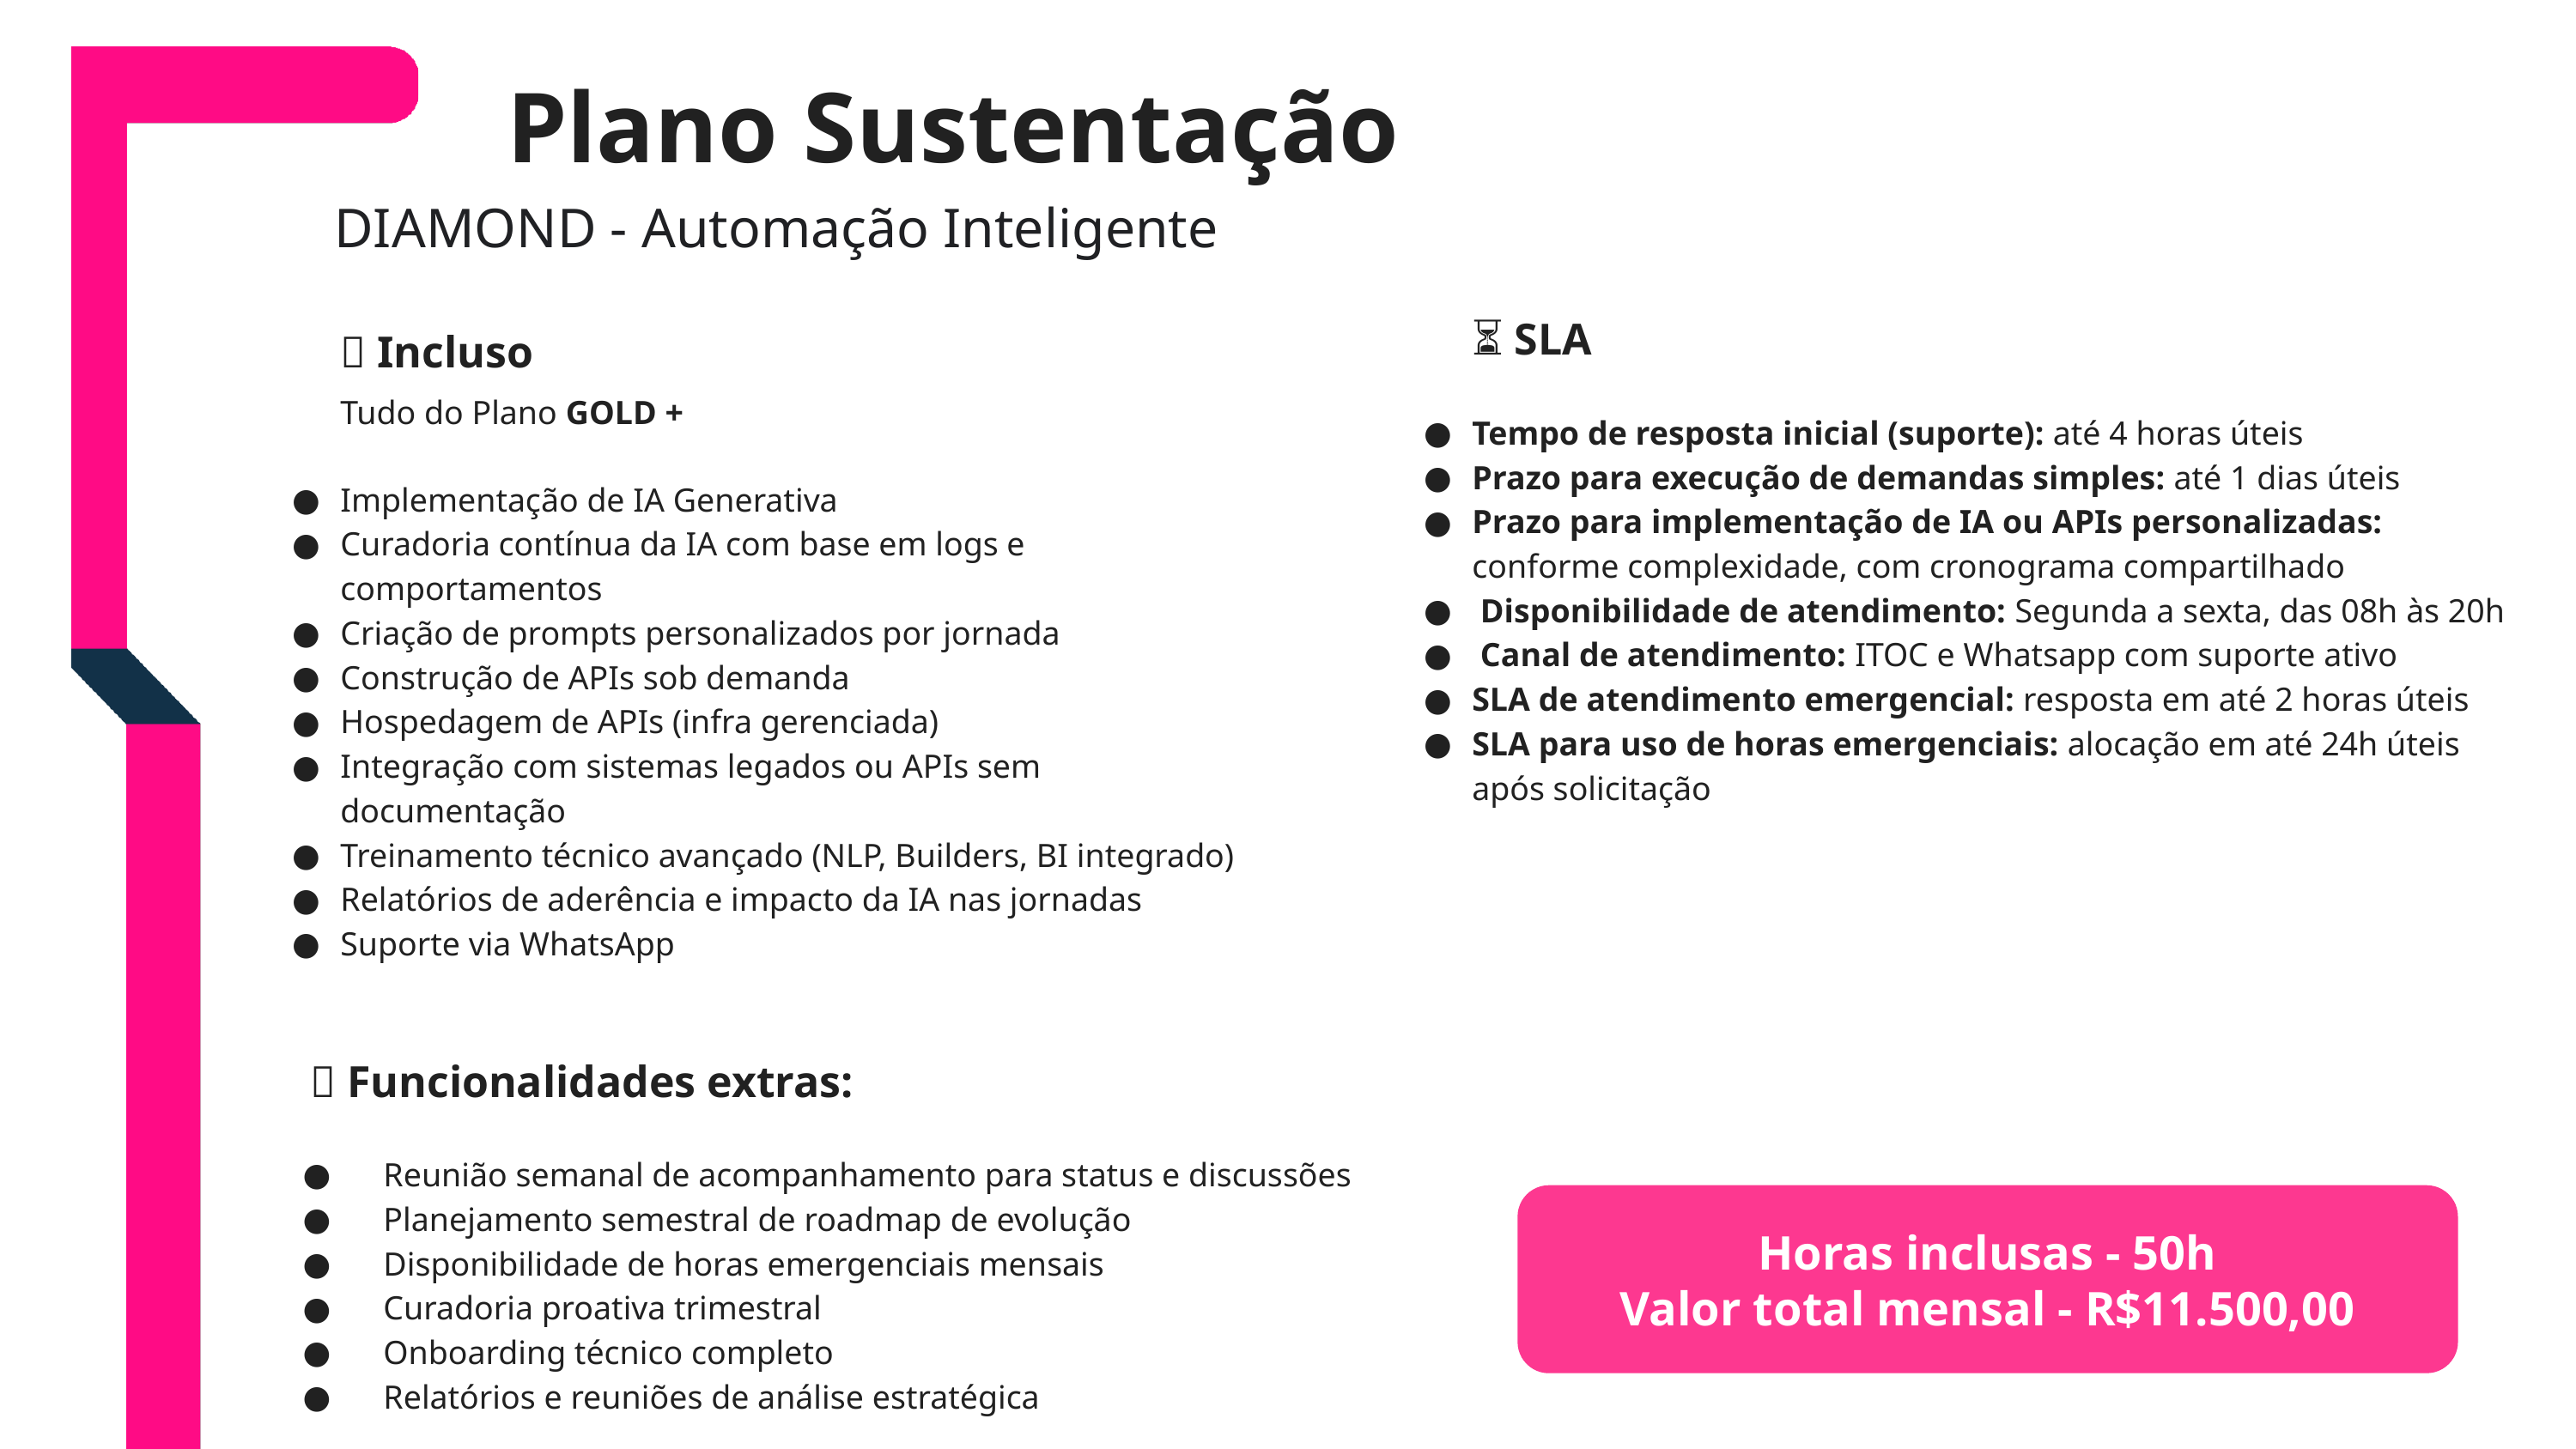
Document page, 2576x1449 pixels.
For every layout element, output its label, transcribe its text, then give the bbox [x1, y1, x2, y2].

text_box Plano Sustentação [416, 20, 1490, 183]
text_box Horas inclusas - 50h Valor total mensal - R$11.500,00 [1517, 1185, 2458, 1373]
text_box ✅ Incluso Tudo do Plano GOLD + Implementação de IA Generativa Curadoria contínua da IA com base em logs e comportamentos Criação de prompts personalizados por jornada Construção de APIs sob demanda Hospedagem de APIs (infra gerenciada) Integração com sistemas legados ou APIs sem documentação Treinamento técnico avançado (NLP, Builders, BI integrado) Relatórios de aderência e impacto da IA nas jornadas Suporte via WhatsApp [419, 285, 1270, 988]
picture [70, 46, 419, 1449]
text_box 🎁 Funcionalidades extras: Reunião semanal de acompanhamento para status e discussões Planejamento semestral de roadmap de evolução Disponibilidade de horas emergenciais mensais Curadoria proativa trimestral Onboarding técnico completo Relatórios e reuniões de análise estratégica [419, 1021, 1685, 1441]
text_box ⏳ SLA Tempo de resposta inicial (suporte): até 4 horas úteis Prazo para execução de demandas simples: até 1 dias úteis Prazo para implementação de IA ou APIs personalizadas: conforme complexidade, com cronograma compartilhado Disponibilidade de atendimento: Segunda a sexta, das 08h às 20h Canal de atendimento: ITOC e Whatsapp com suporte ativo SLA de atendimento emergencial: resposta em até 2 horas úteis SLA para uso de horas emergenciais: alocação em até 24h úteis após solicitação [1382, 278, 2533, 833]
text_box DIAMOND - Automação Inteligente [419, 168, 2118, 285]
